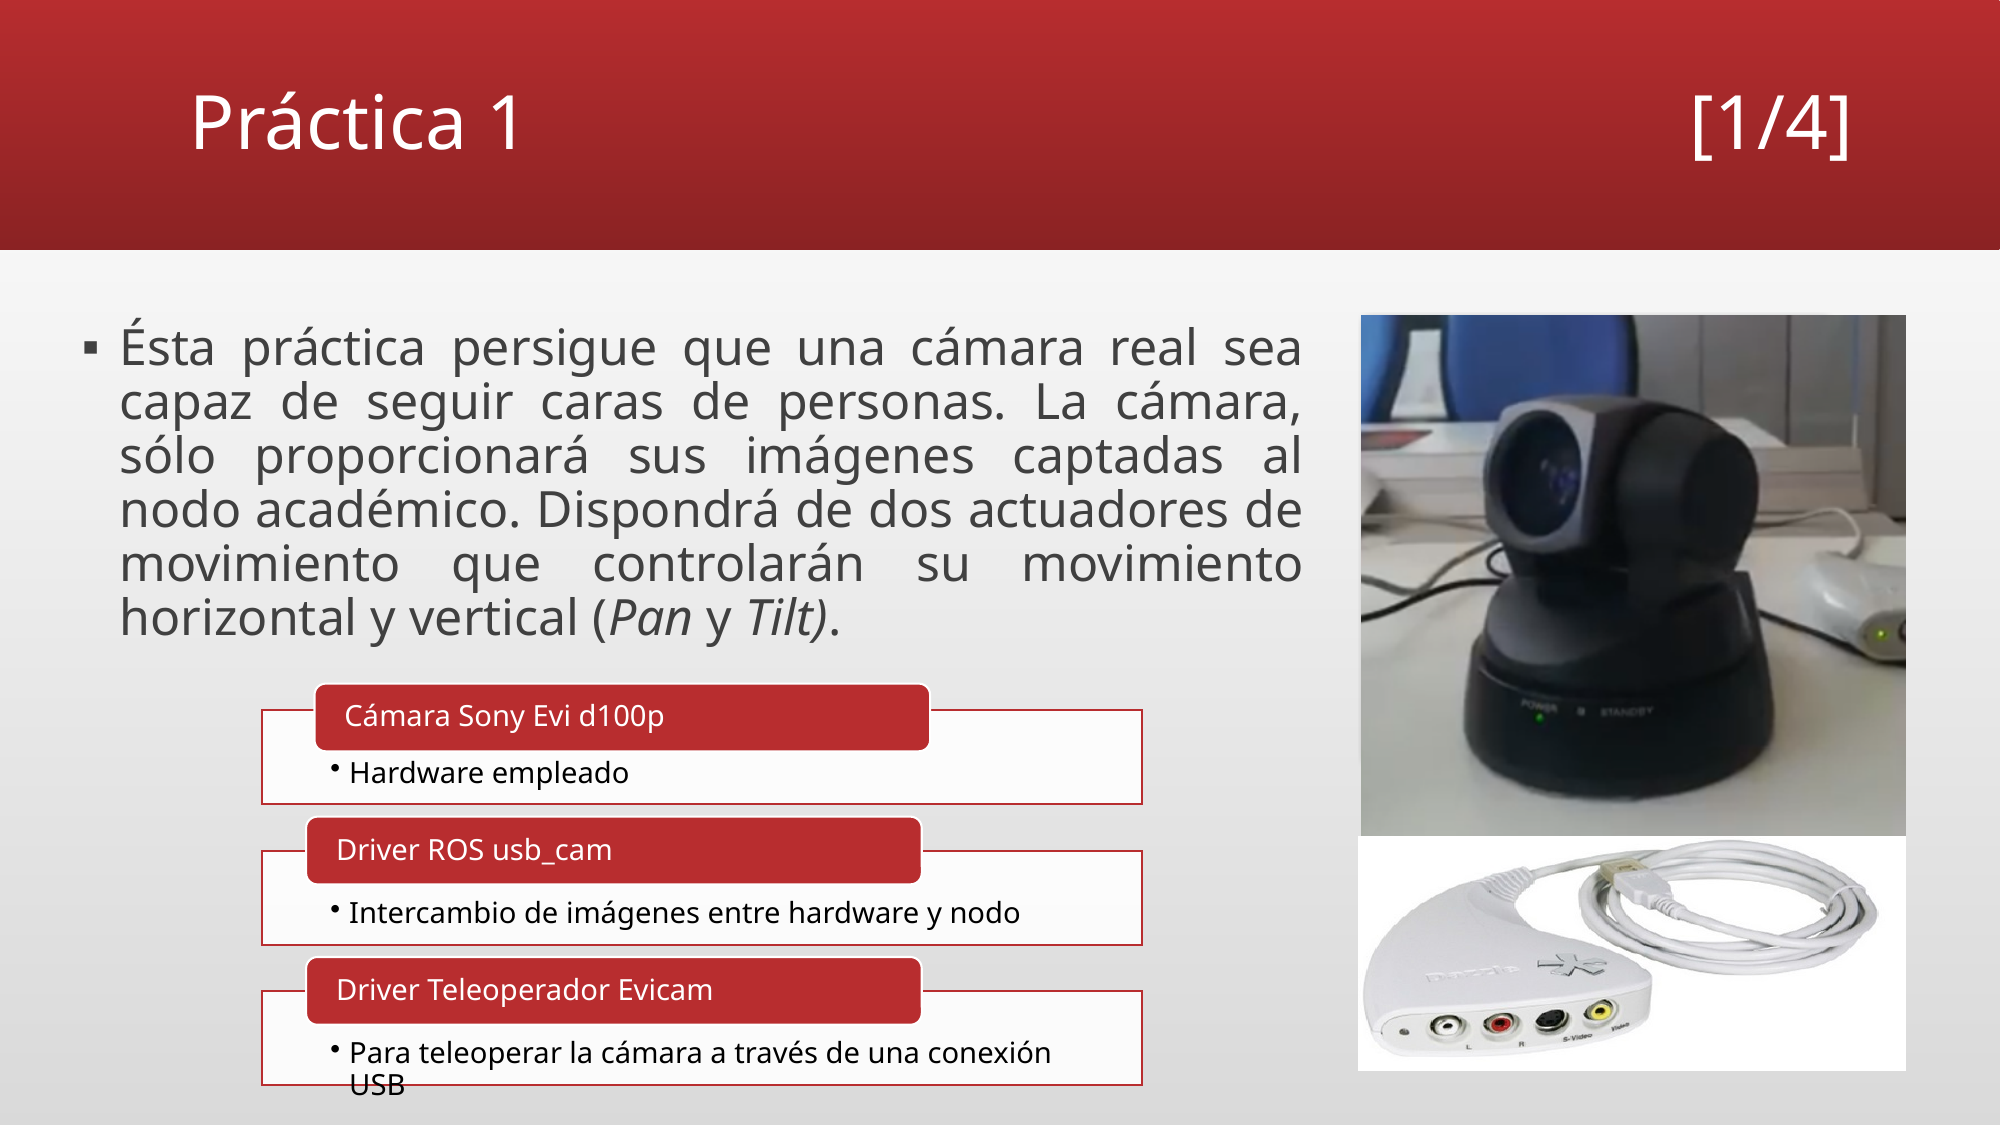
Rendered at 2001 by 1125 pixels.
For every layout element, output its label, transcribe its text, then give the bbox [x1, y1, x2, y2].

list Ésta práctica persigue que una cámara real sea capaz de seguir caras de personas. La cámara, sólo proporcionará sus imágenes captadas al nodo académico. Dispondrá de dos actuadores de movimiento que controlarán su movimiento horizontal y vertical (Pan y Tilt). [66, 314, 594, 787]
title Práctica 1 [1/4] [174, 16, 1875, 234]
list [262, 655, 1142, 1106]
picture [1358, 315, 1906, 1071]
text_box [594, 119, 1528, 856]
